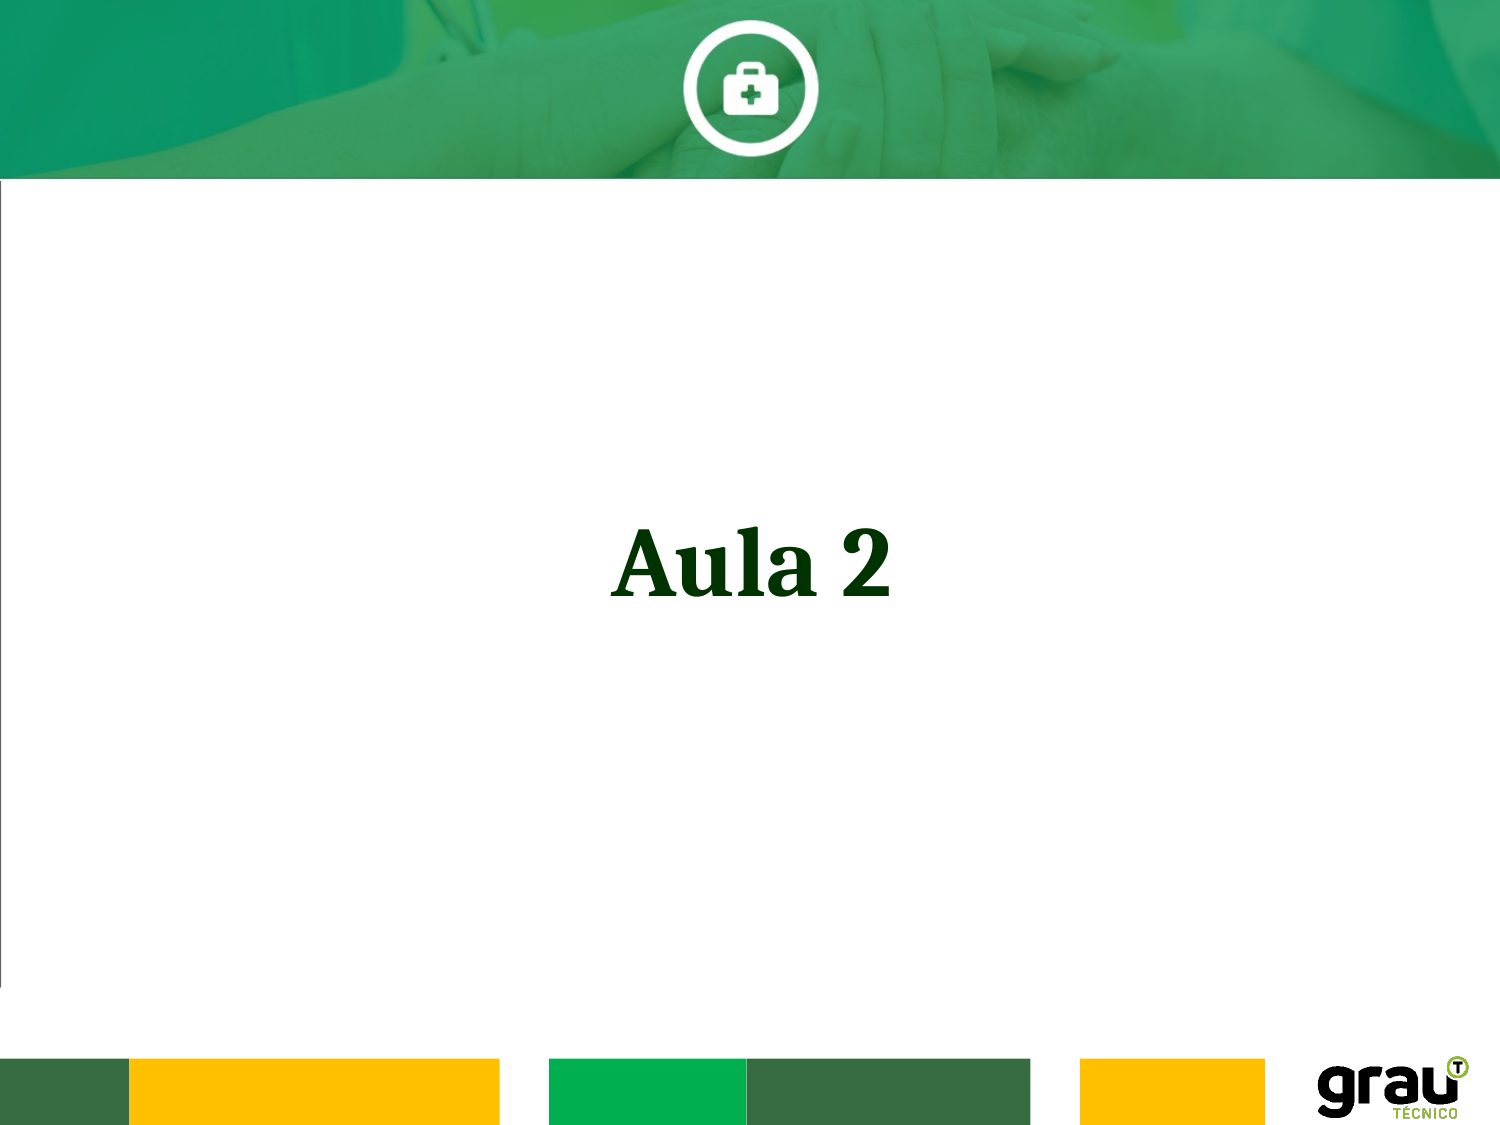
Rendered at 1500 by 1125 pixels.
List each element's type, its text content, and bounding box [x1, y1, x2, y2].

picture [0, 0, 1500, 987]
picture [1316, 1055, 1470, 1121]
text_box Aula 2 [96, 432, 1408, 681]
